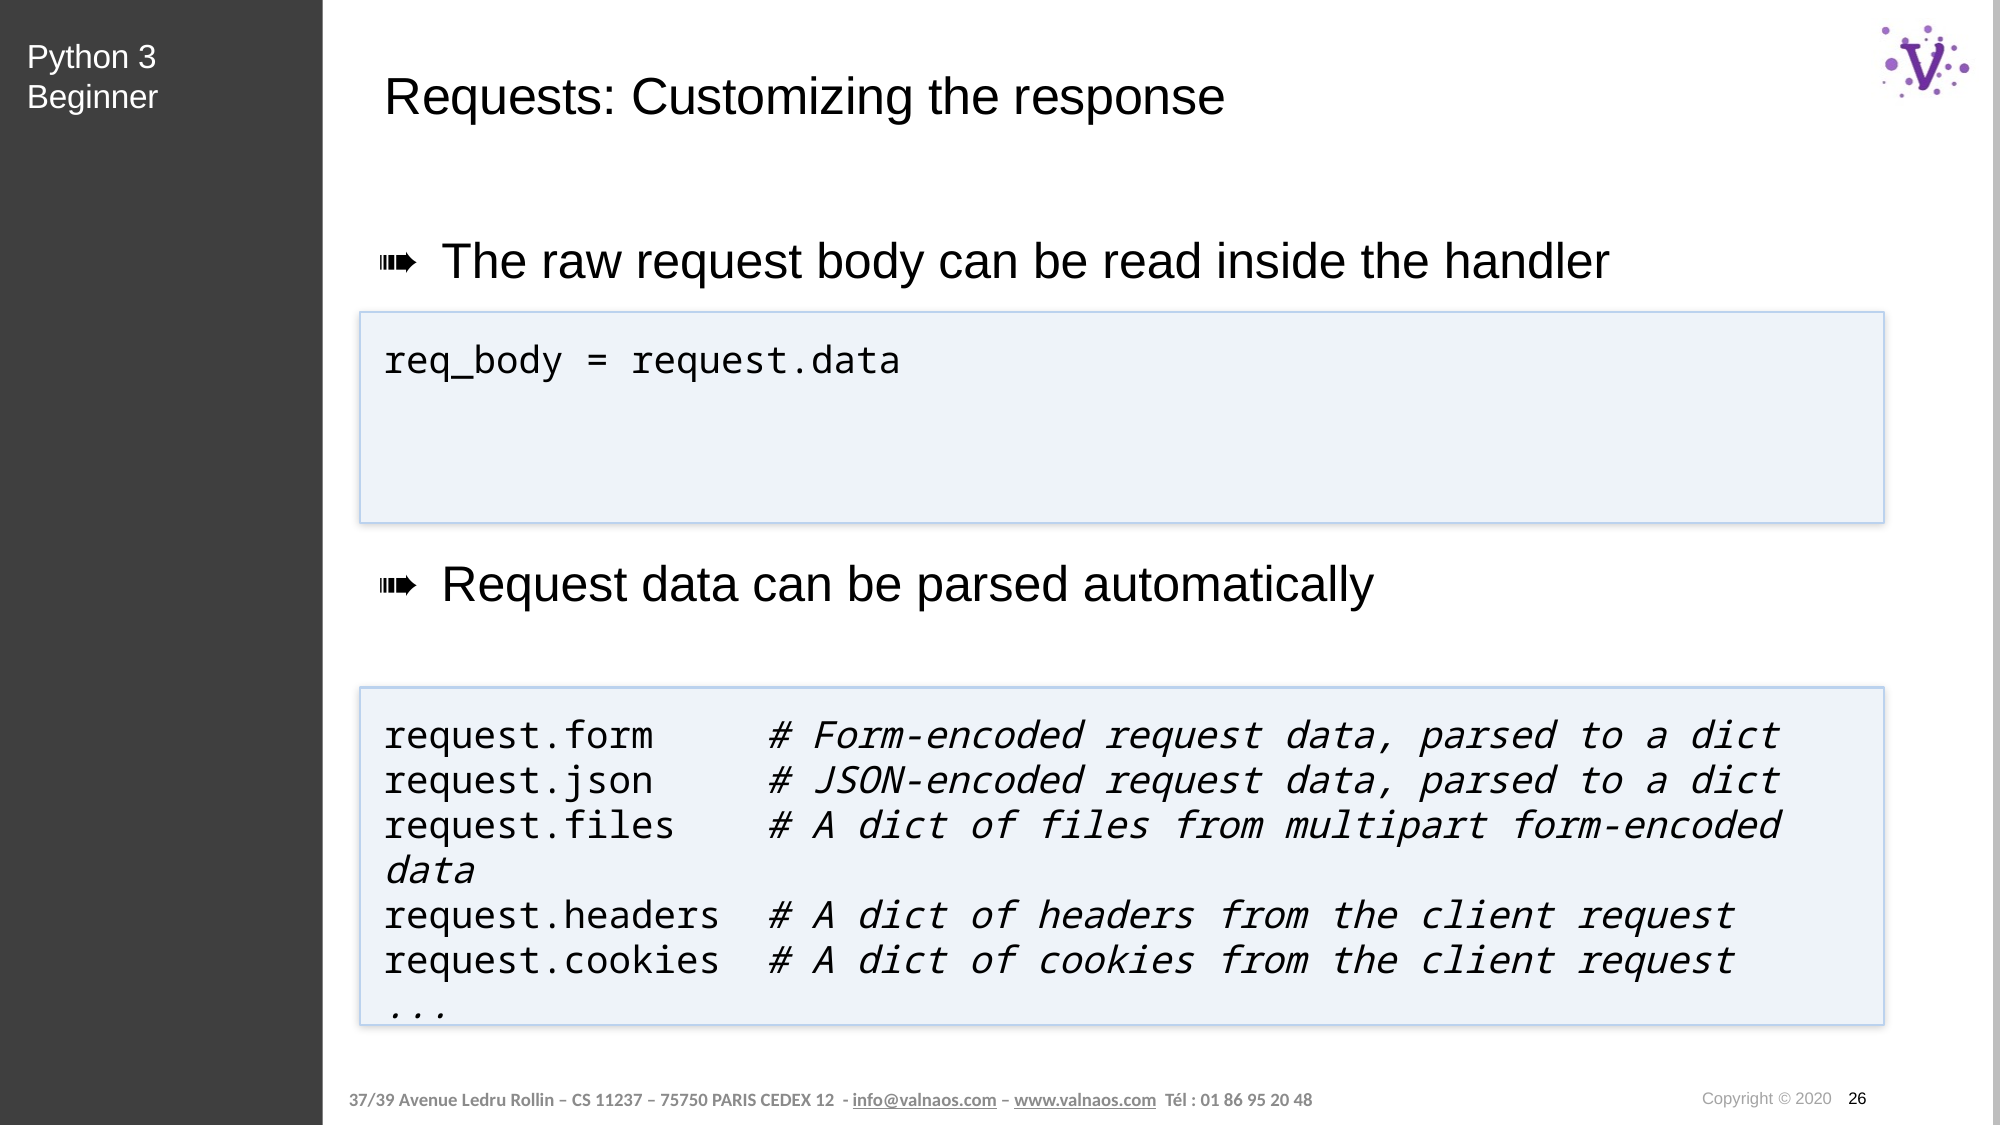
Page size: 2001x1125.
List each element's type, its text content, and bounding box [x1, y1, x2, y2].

picture [1871, 18, 1979, 106]
text_box Request data can be parsed automatically [106, 551, 1879, 612]
title Requests: Customizing the response [128, 62, 1872, 228]
slide_number Copyright © 2020 26 [1700, 1087, 1959, 1125]
text_box req_body = request.data [359, 312, 1884, 524]
text_box The raw request body can be read inside the handler [106, 228, 1879, 289]
text_box Python 3 Beginner [24, 35, 297, 116]
text_box request.form # Form-encoded request data, parsed to a dict request.json # JSON-encoded request data, parsed to a dict request.files # A dict of files from multipart form-encoded data request.headers # A dict of headers from the client request request.cookies # A dict of cookies from the client request ... [359, 687, 1884, 1025]
